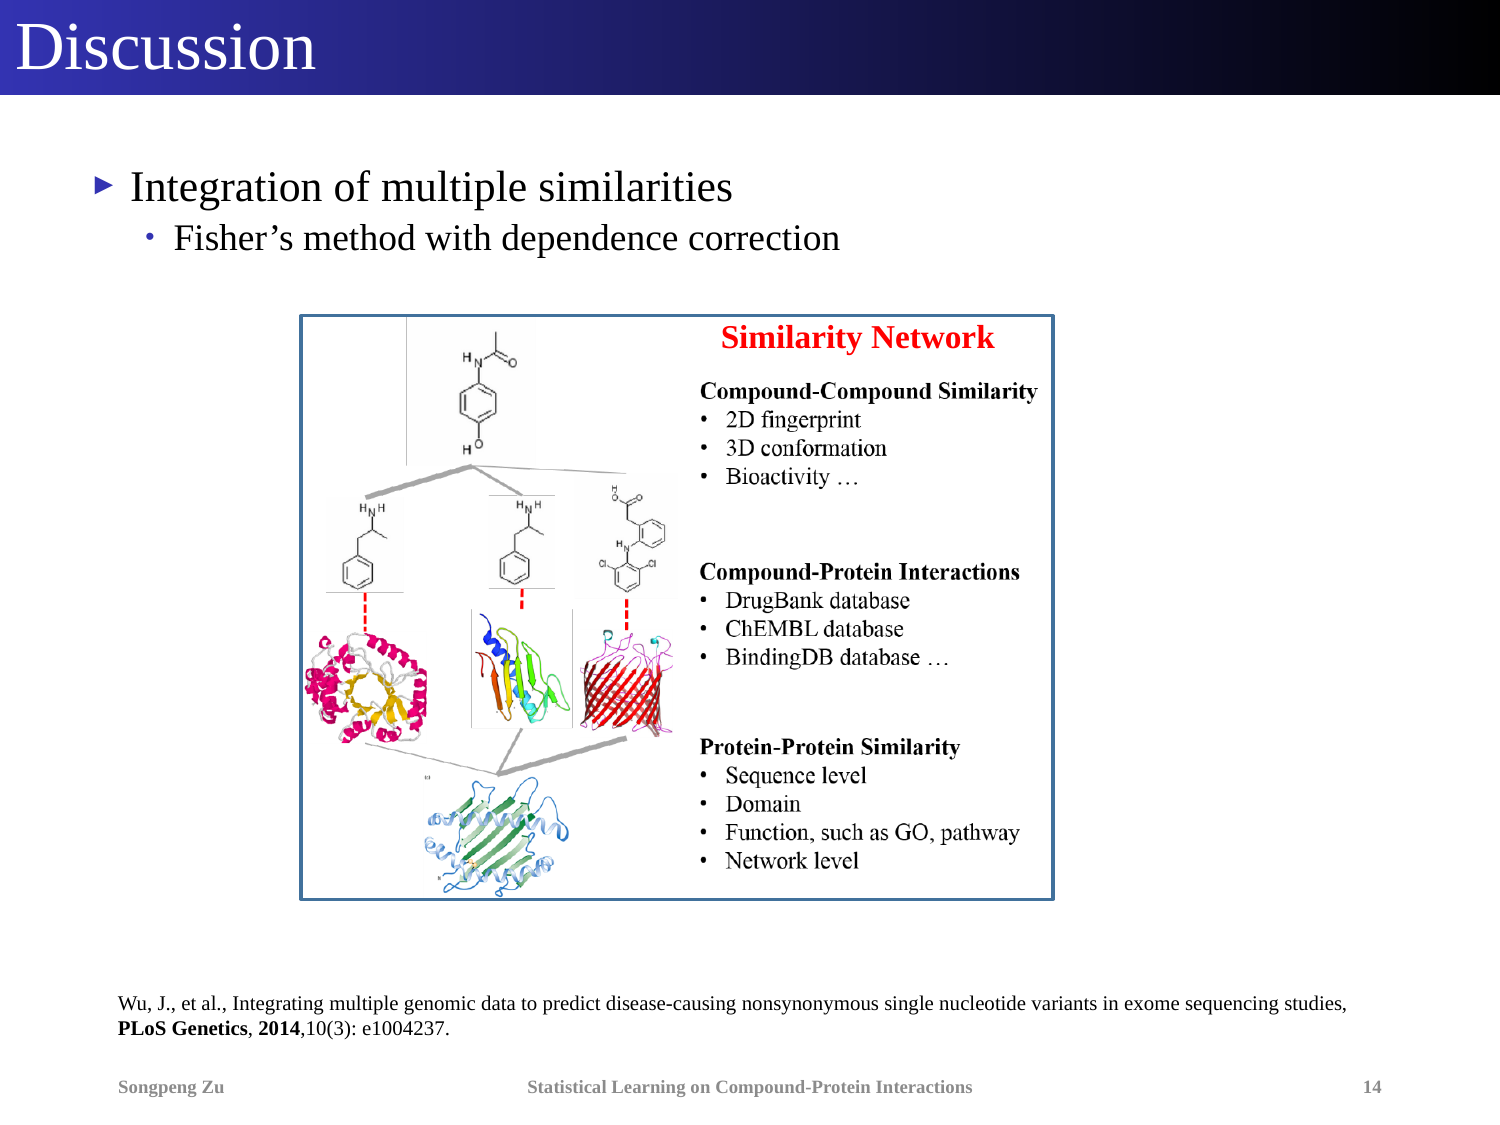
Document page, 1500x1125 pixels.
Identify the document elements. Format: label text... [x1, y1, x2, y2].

slide_number 14 [1059, 1056, 1397, 1117]
footer Statistical Learning on Compound-Protein Interactions [496, 1056, 1004, 1117]
slide_number Songpeng Zu [103, 1056, 441, 1117]
list Integration of multiple similarities Fisher’s method with dependence correction [74, 151, 1397, 939]
text_box Wu, J., et al., Integrating multiple genomic data to predict disease-causing nonsynonymous single nucleotide variants in exome sequencing studies, PLoS Genetics, 2014,10(3): e1004237. [103, 982, 1379, 1048]
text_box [302, 308, 1052, 898]
title Discussion [0, 0, 1500, 95]
